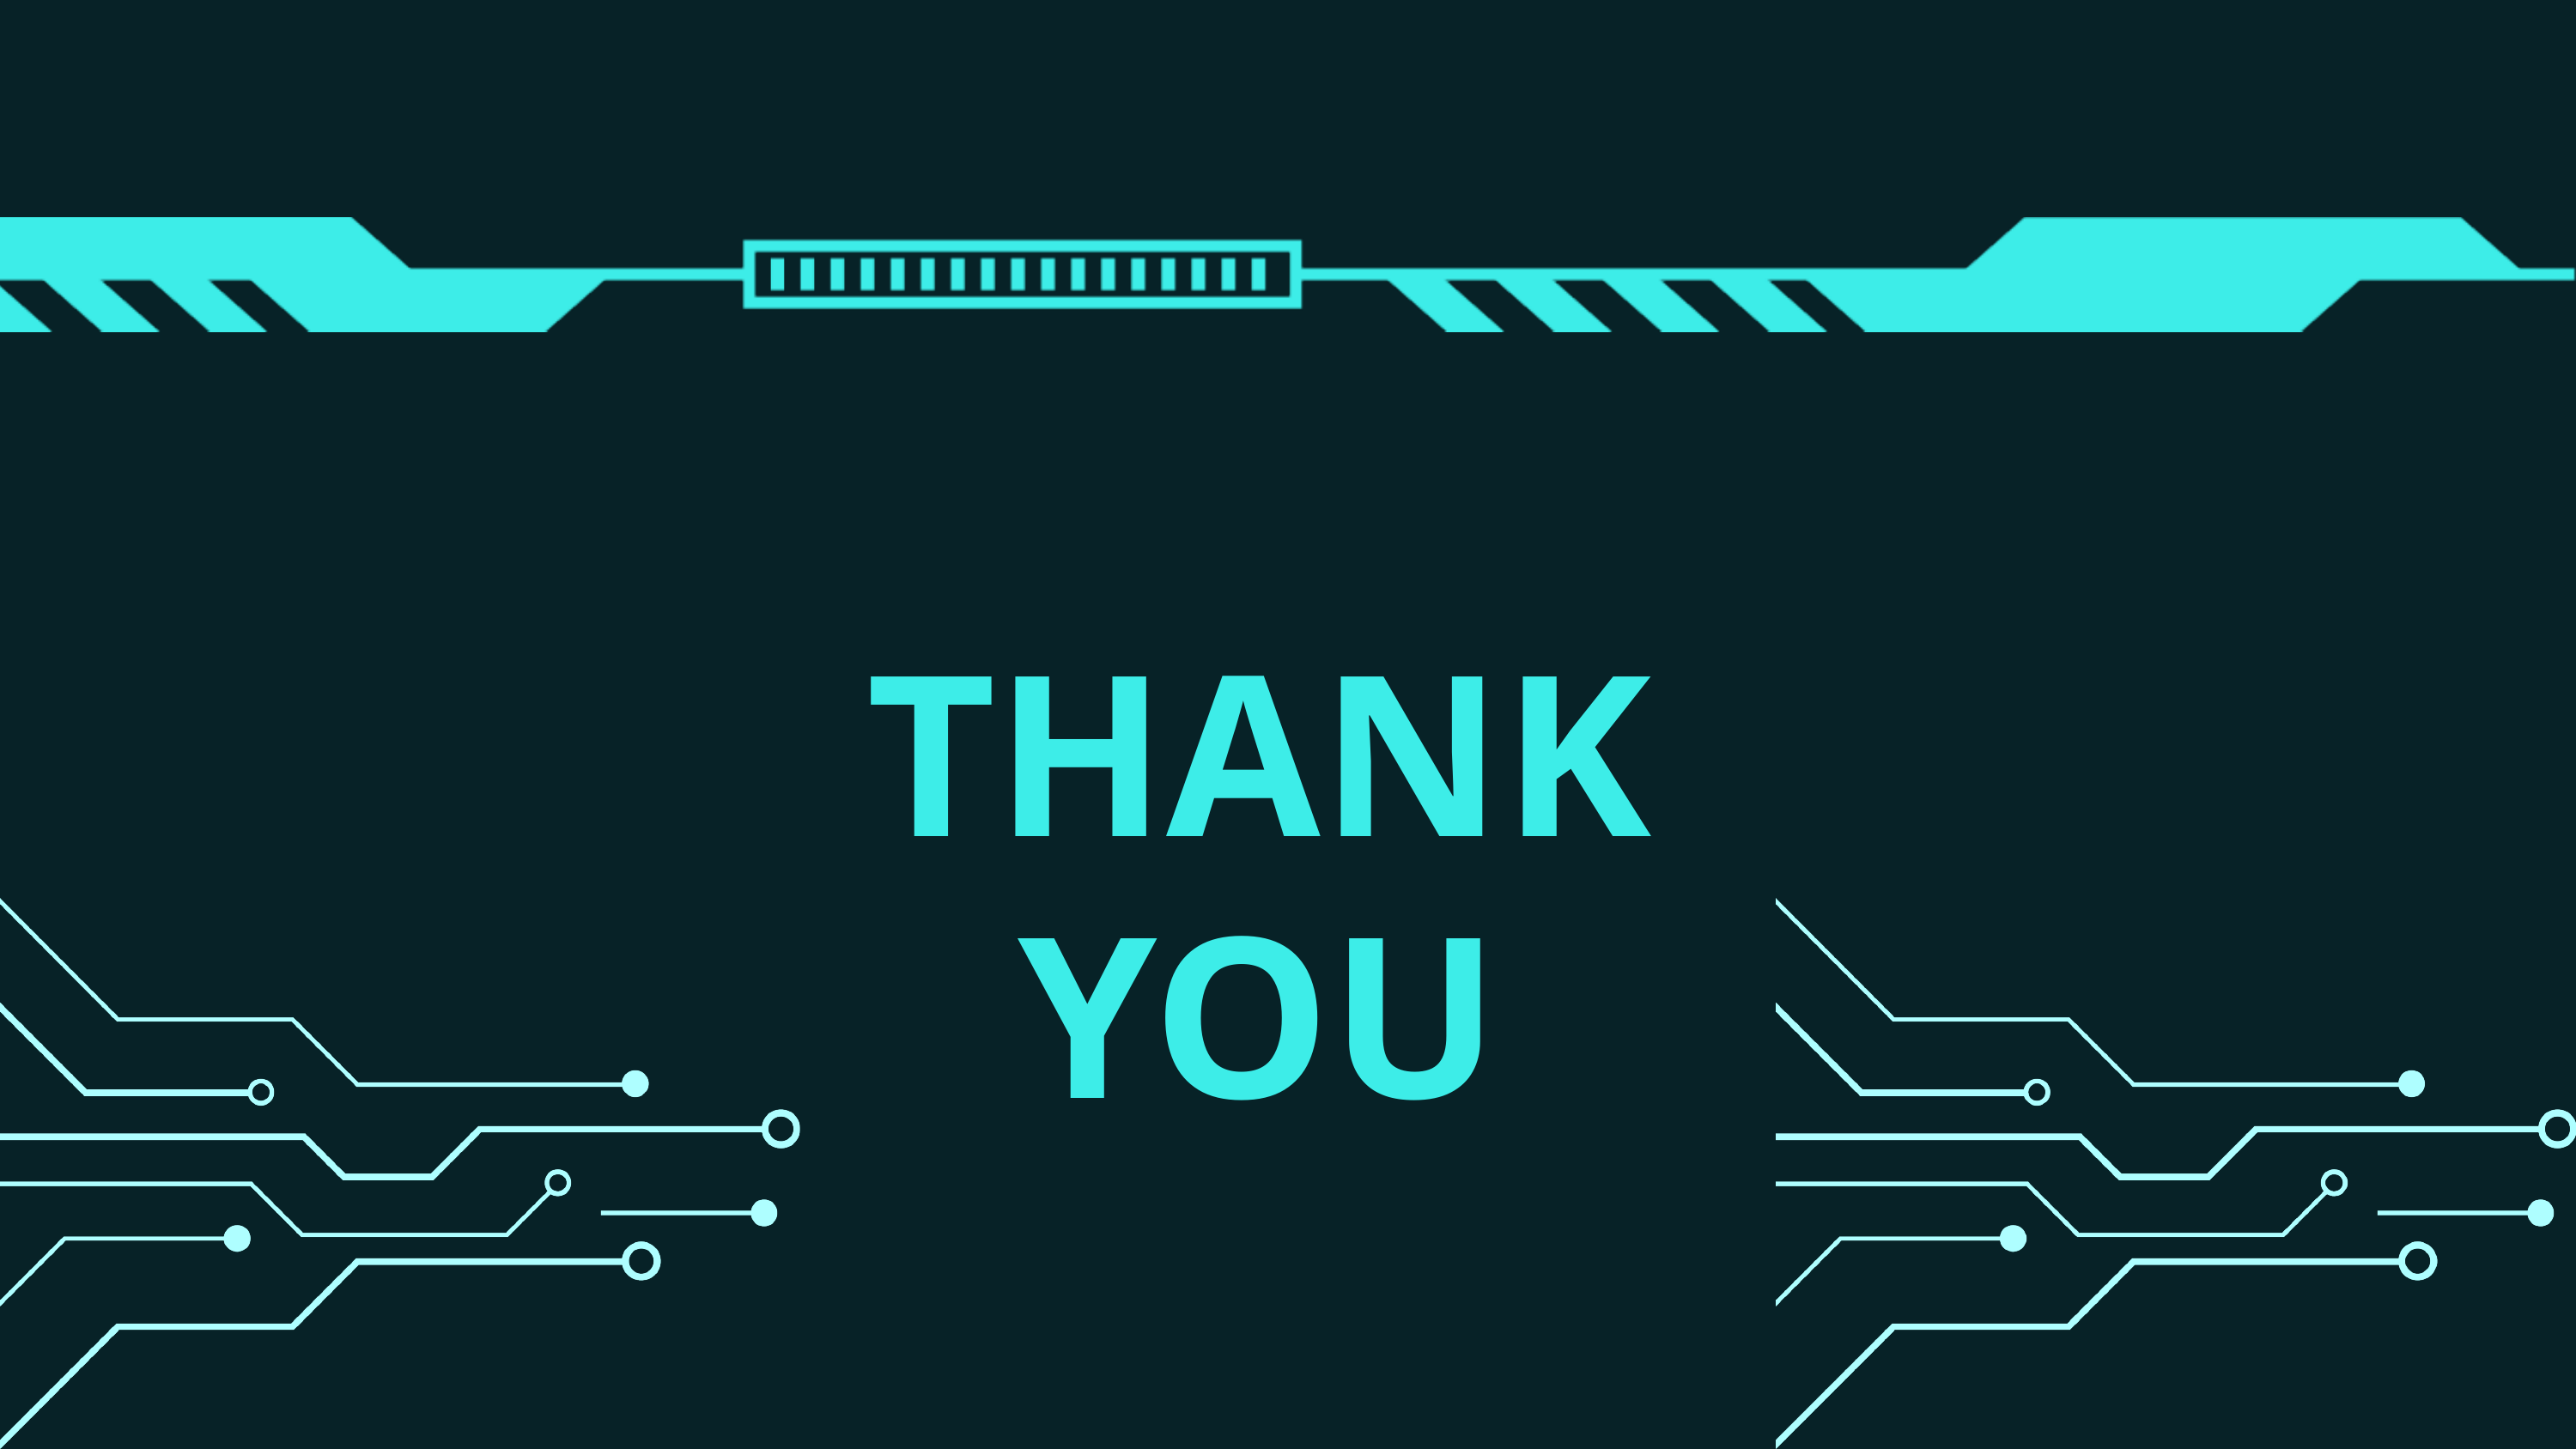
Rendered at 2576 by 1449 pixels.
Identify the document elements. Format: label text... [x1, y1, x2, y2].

text_box THANK YOU [654, 620, 1863, 1143]
text_box [0, 217, 2576, 333]
text_box [1776, 898, 2576, 1449]
text_box [0, 898, 800, 1449]
